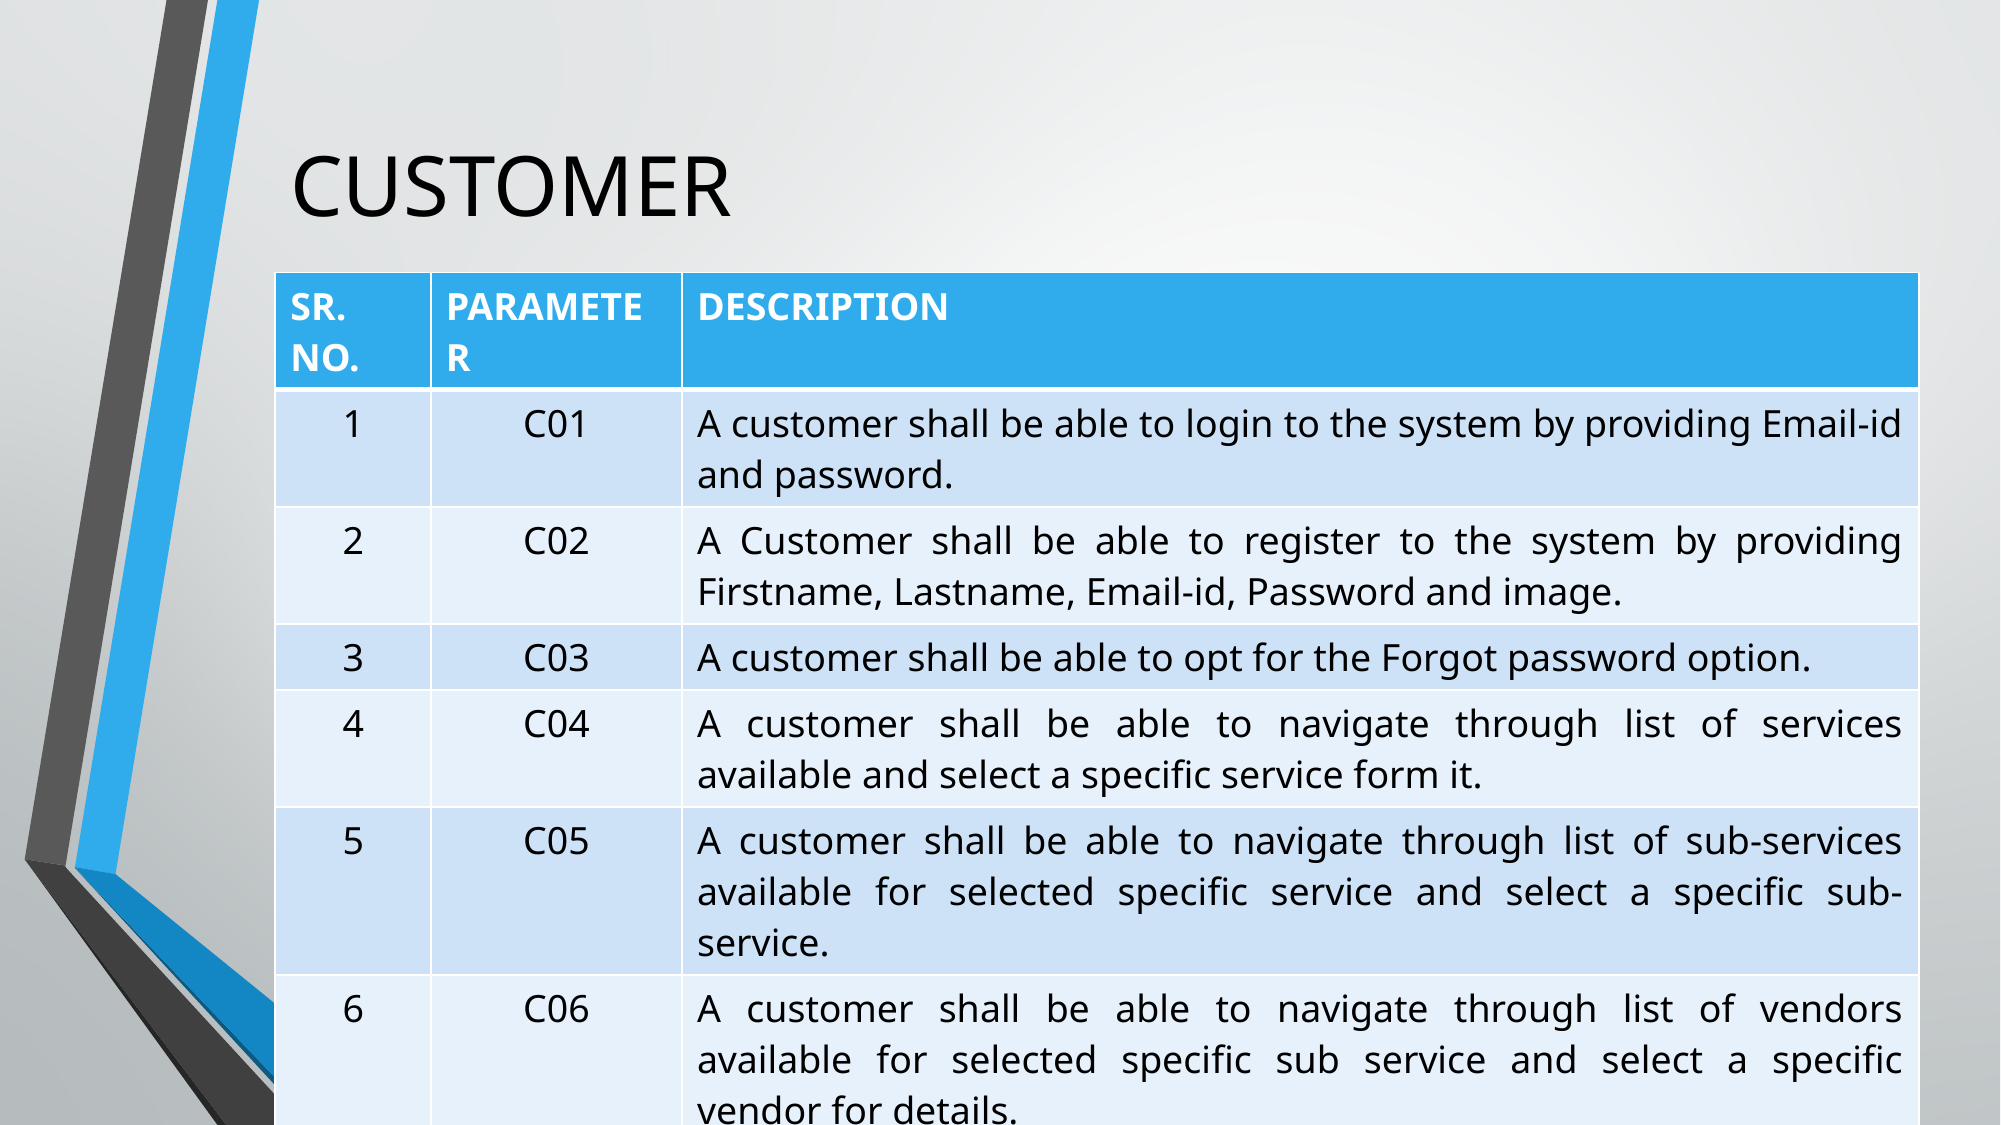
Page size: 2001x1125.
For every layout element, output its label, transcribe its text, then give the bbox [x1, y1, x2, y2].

table_header PARAMETER [432, 273, 681, 387]
table_cell A customer shall be able to navigate through list of sub-services available for selected specific service and select a specific sub-service. [683, 808, 1918, 974]
table_cell 5 [276, 808, 430, 974]
table_cell 3 [276, 625, 430, 689]
table_cell A customer shall be able to login to the system by providing Email-id and password. [683, 392, 1918, 506]
table_cell 1 [276, 392, 430, 506]
table_cell C05 [432, 808, 681, 974]
table_cell A customer shall be able to opt for the Forgot password option. [683, 625, 1918, 689]
table_cell C04 [432, 691, 681, 806]
table_cell A customer shall be able to navigate through list of services available and select a specific service form it. [683, 691, 1918, 806]
slide_number 11 [1796, 962, 1887, 1023]
table_header DESCRIPTION [683, 273, 1918, 387]
table_header SR. NO. [276, 273, 430, 387]
table_cell A Customer shall be able to register to the system by providing Firstname, Lastname, Email-id, Password and image. [683, 508, 1918, 623]
table_cell C02 [432, 508, 681, 623]
table_cell 6 [276, 976, 430, 1125]
table_cell 4 [276, 691, 430, 806]
table_cell C01 [432, 392, 681, 506]
title CUSTOMER [275, 38, 1919, 272]
table_cell 2 [276, 508, 430, 623]
table_cell C06 [432, 976, 681, 1125]
table_cell A customer shall be able to navigate through list of vendors available for selected specific sub service and select a specific vendor for details. [683, 976, 1918, 1125]
table_cell C03 [432, 625, 681, 689]
